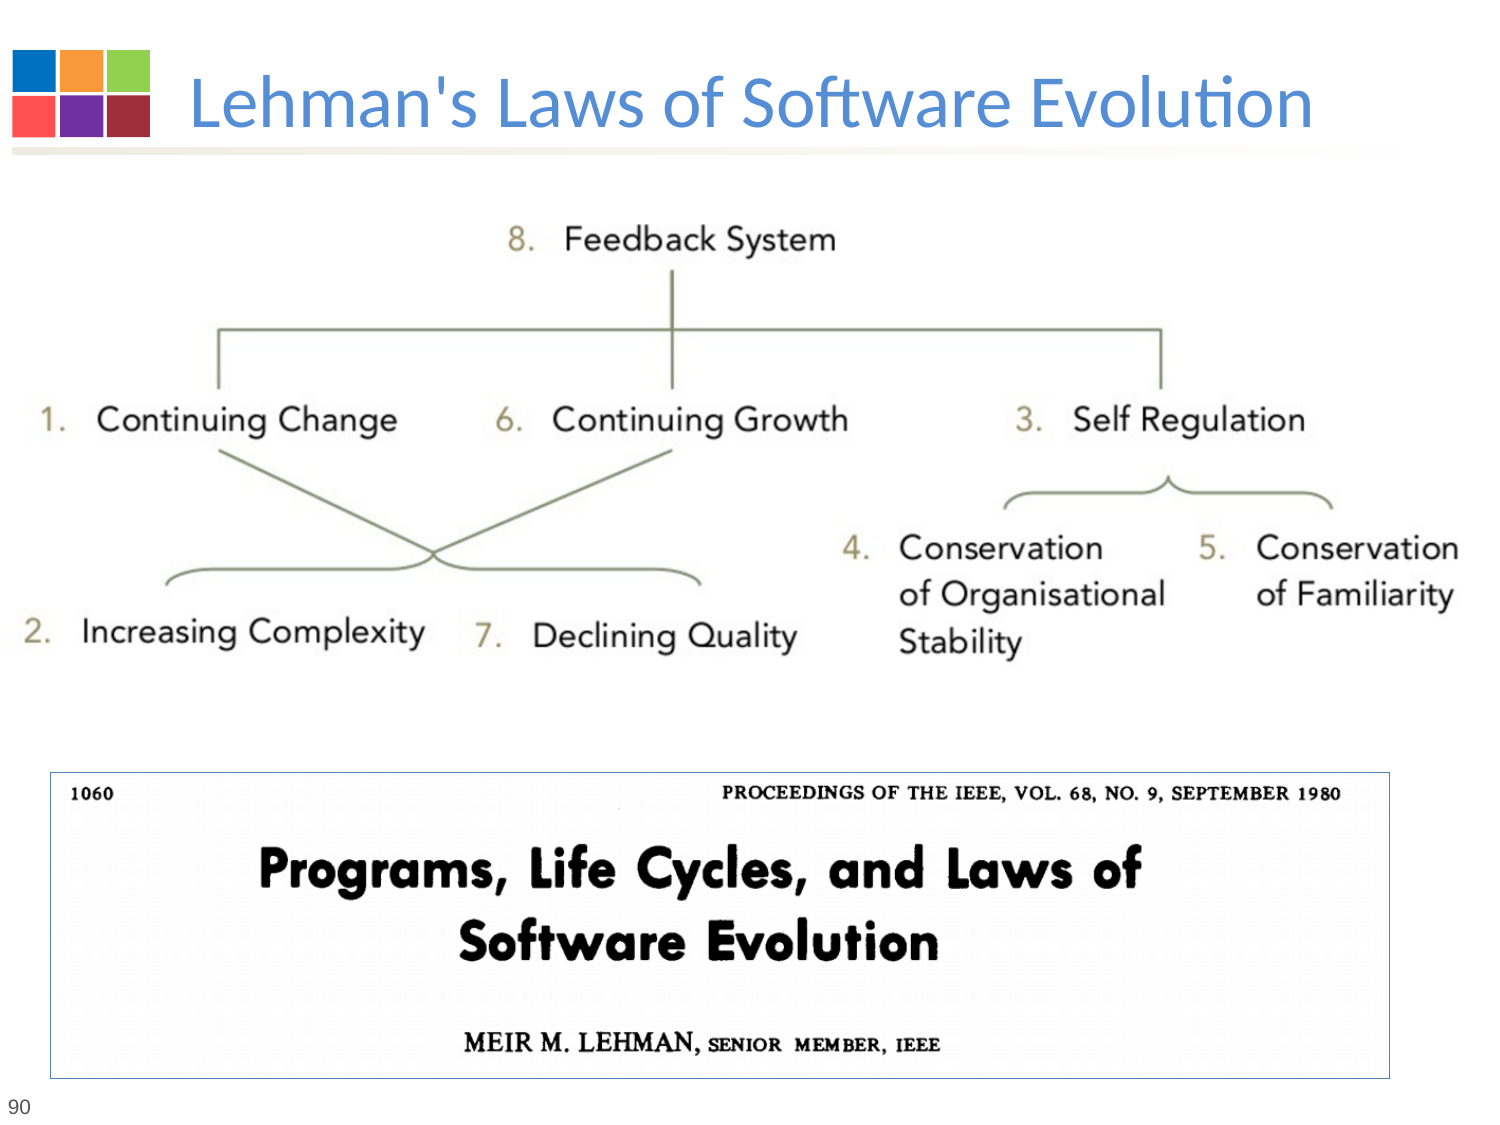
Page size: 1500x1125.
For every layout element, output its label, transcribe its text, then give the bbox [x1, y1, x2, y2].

picture [49, 772, 1391, 1079]
title Lehman's Laws of Software Evolution [174, 47, 1475, 150]
picture [5, 224, 1466, 701]
